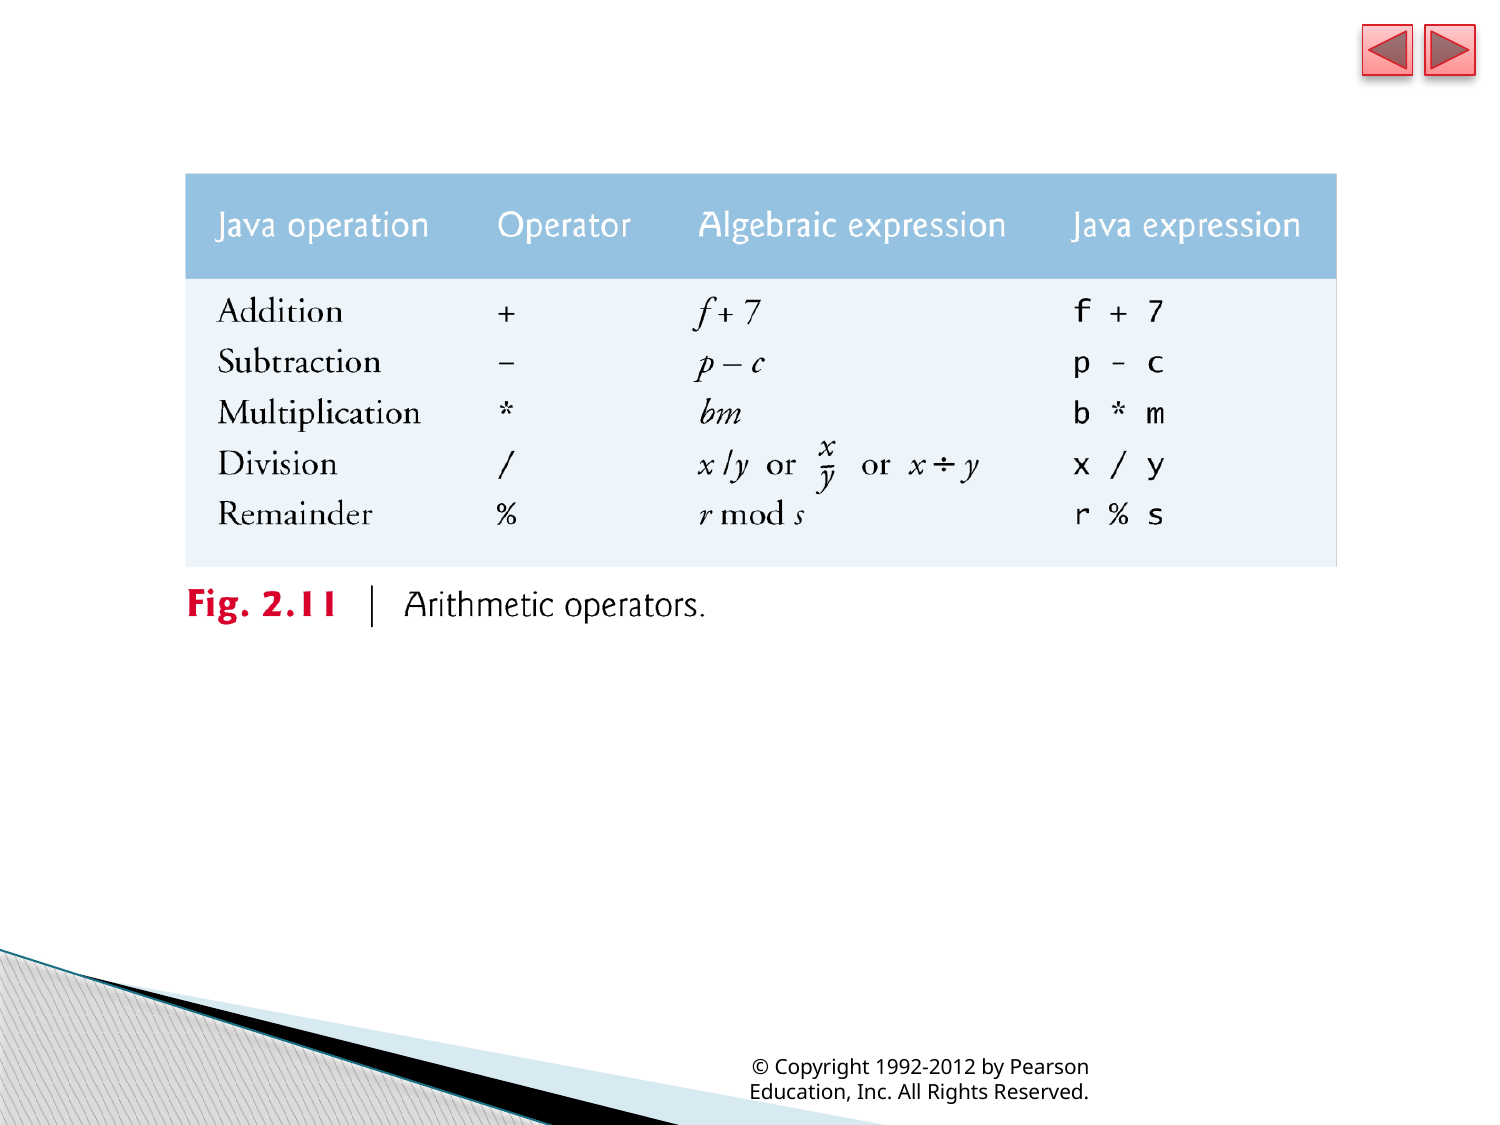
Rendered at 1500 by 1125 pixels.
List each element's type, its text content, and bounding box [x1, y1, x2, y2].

picture [159, 106, 1358, 701]
footer © Copyright 1992-2012 by Pearson Education, Inc. All Rights Reserved. [650, 1051, 1105, 1112]
